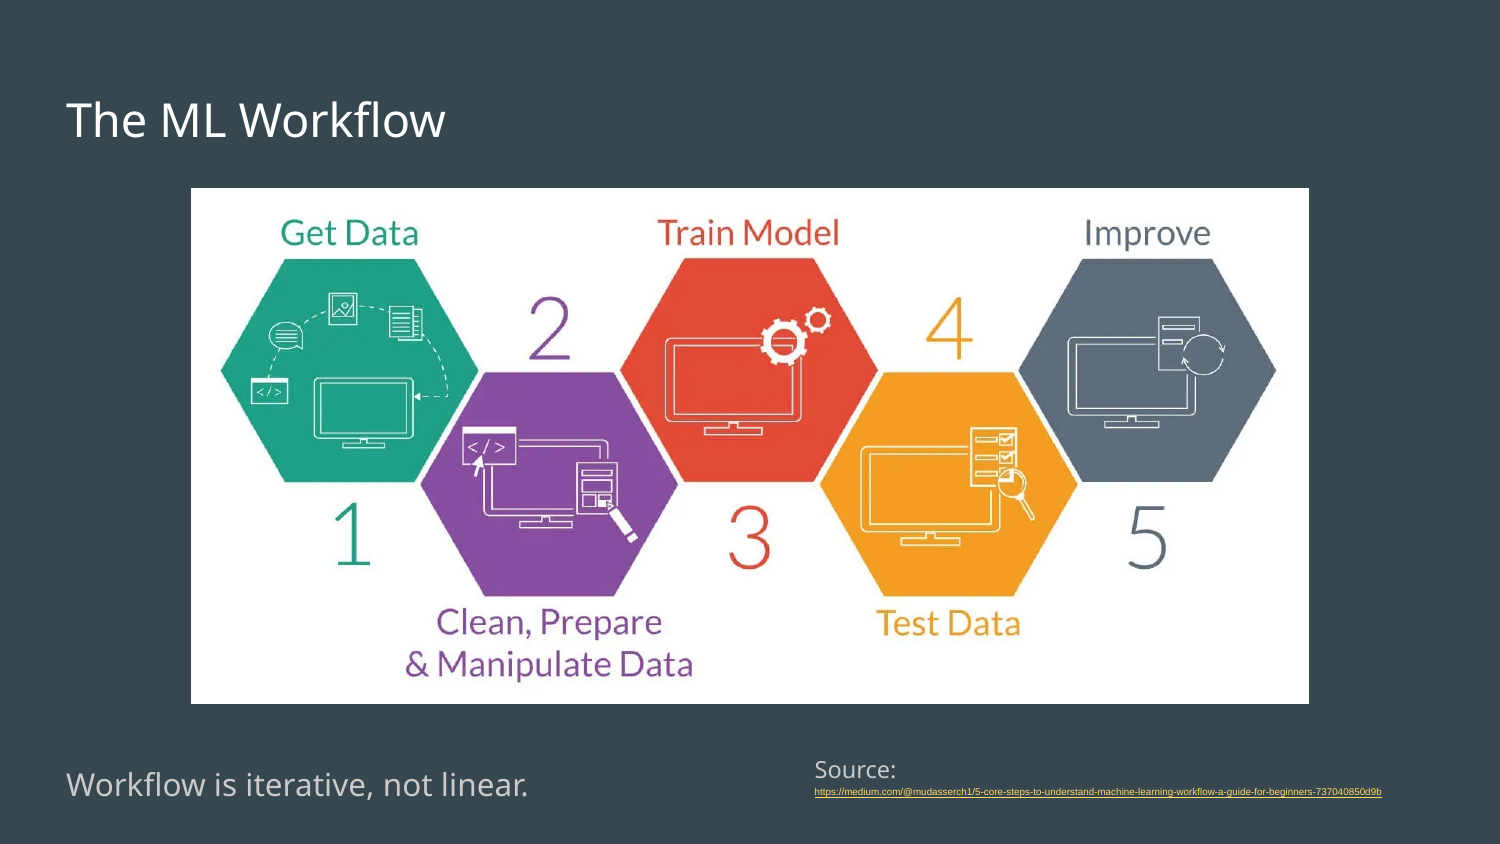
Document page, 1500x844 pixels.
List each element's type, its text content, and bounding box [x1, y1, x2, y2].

picture [191, 188, 1309, 704]
list Source: https://medium.com/@mudasserch1/5-core-steps-to-understand-machine-learning-workflow-a-guide-for-beginners-737040850d9b [799, 733, 1478, 815]
list Workflow is iterative, not linear. [51, 741, 595, 822]
title The ML Workflow [51, 72, 1449, 167]
